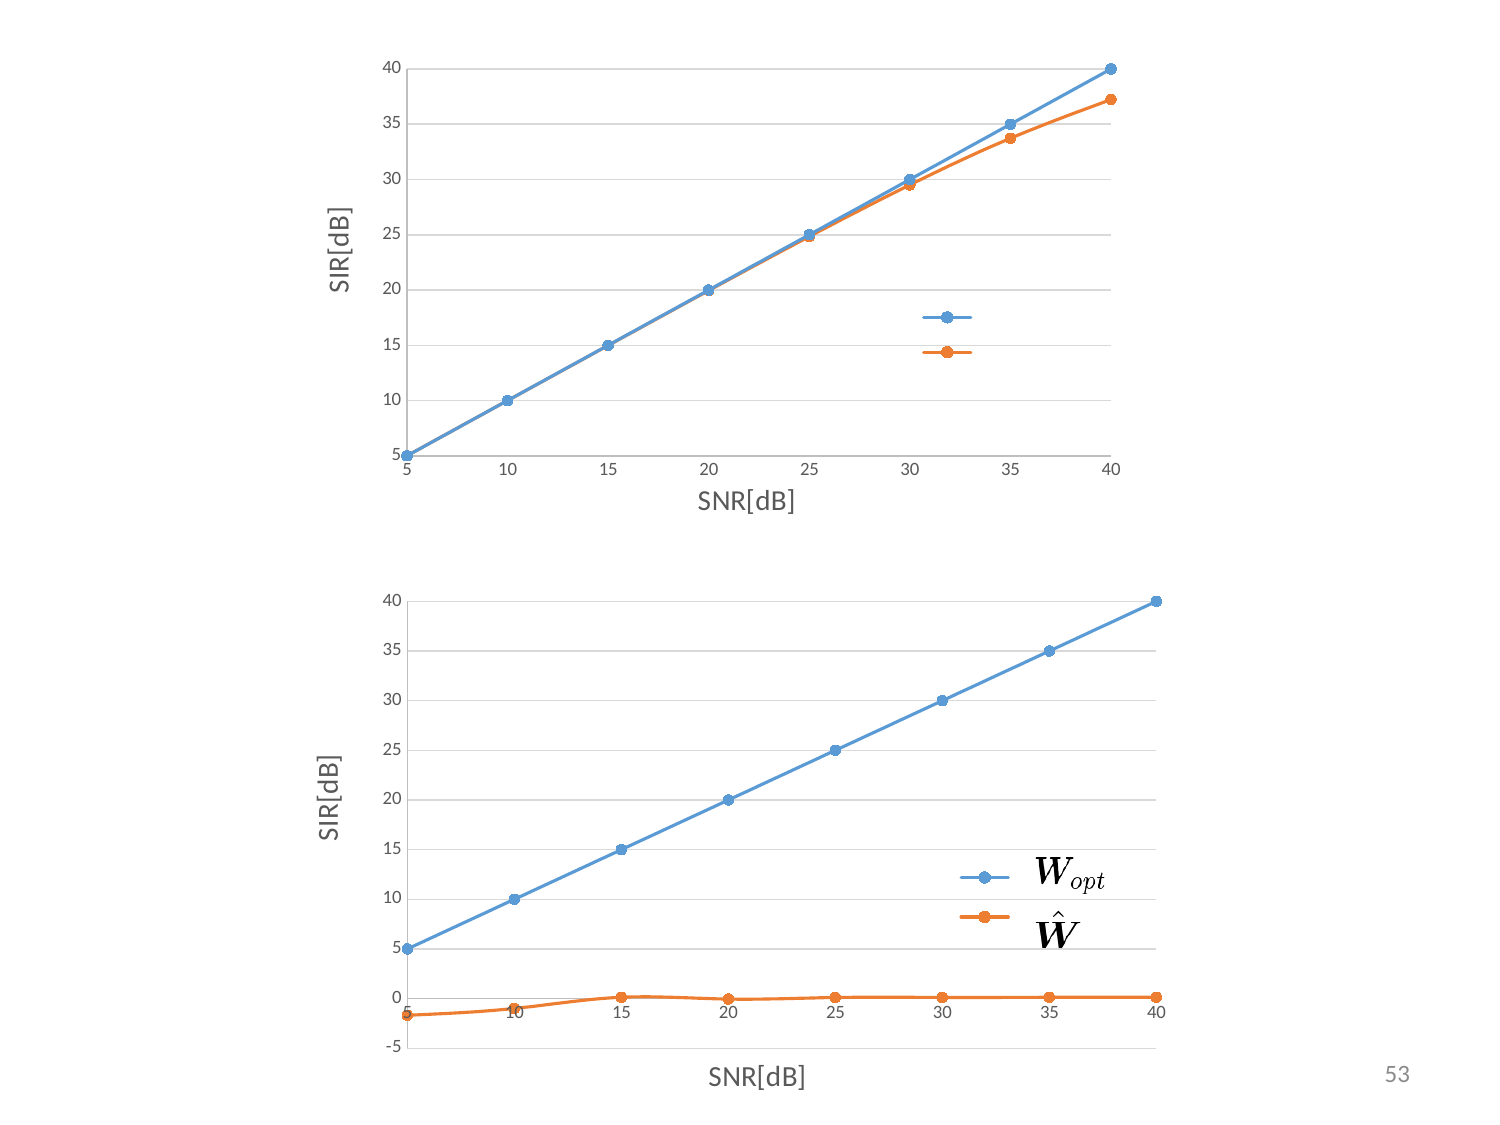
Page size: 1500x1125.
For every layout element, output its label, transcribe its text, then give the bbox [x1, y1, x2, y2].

chart [300, 18, 1170, 528]
chart [288, 550, 1223, 1103]
slide_number 53 [1226, 1042, 1425, 1103]
